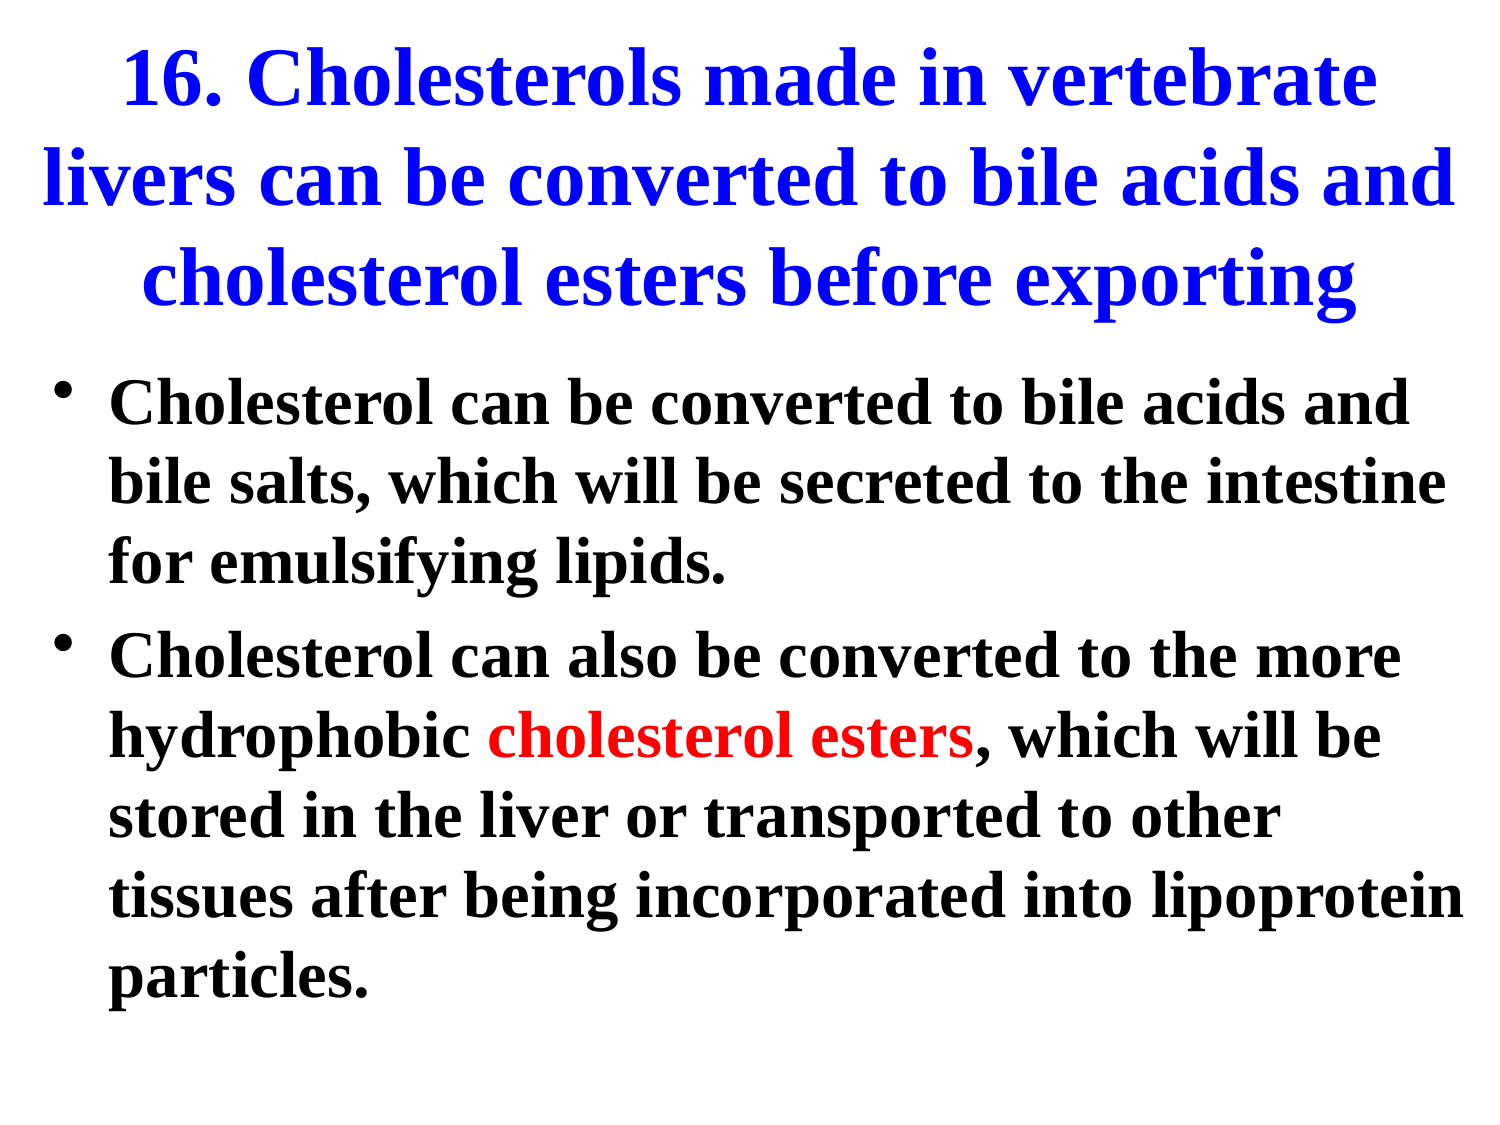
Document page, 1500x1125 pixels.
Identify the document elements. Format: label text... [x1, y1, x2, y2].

title 16. Cholesterols made in vertebrate livers can be converted to bile acids and cholesterol esters before exporting [0, 77, 1500, 266]
list Cholesterol can be converted to bile acids and bile salts, which will be secreted to the intestine for emulsifying lipids. Cholesterol can also be converted to the more hydrophobic cholesterol esters, which will be stored in the liver or transported to other tissues after being incorporated into lipoprotein particles. [37, 349, 1500, 1125]
